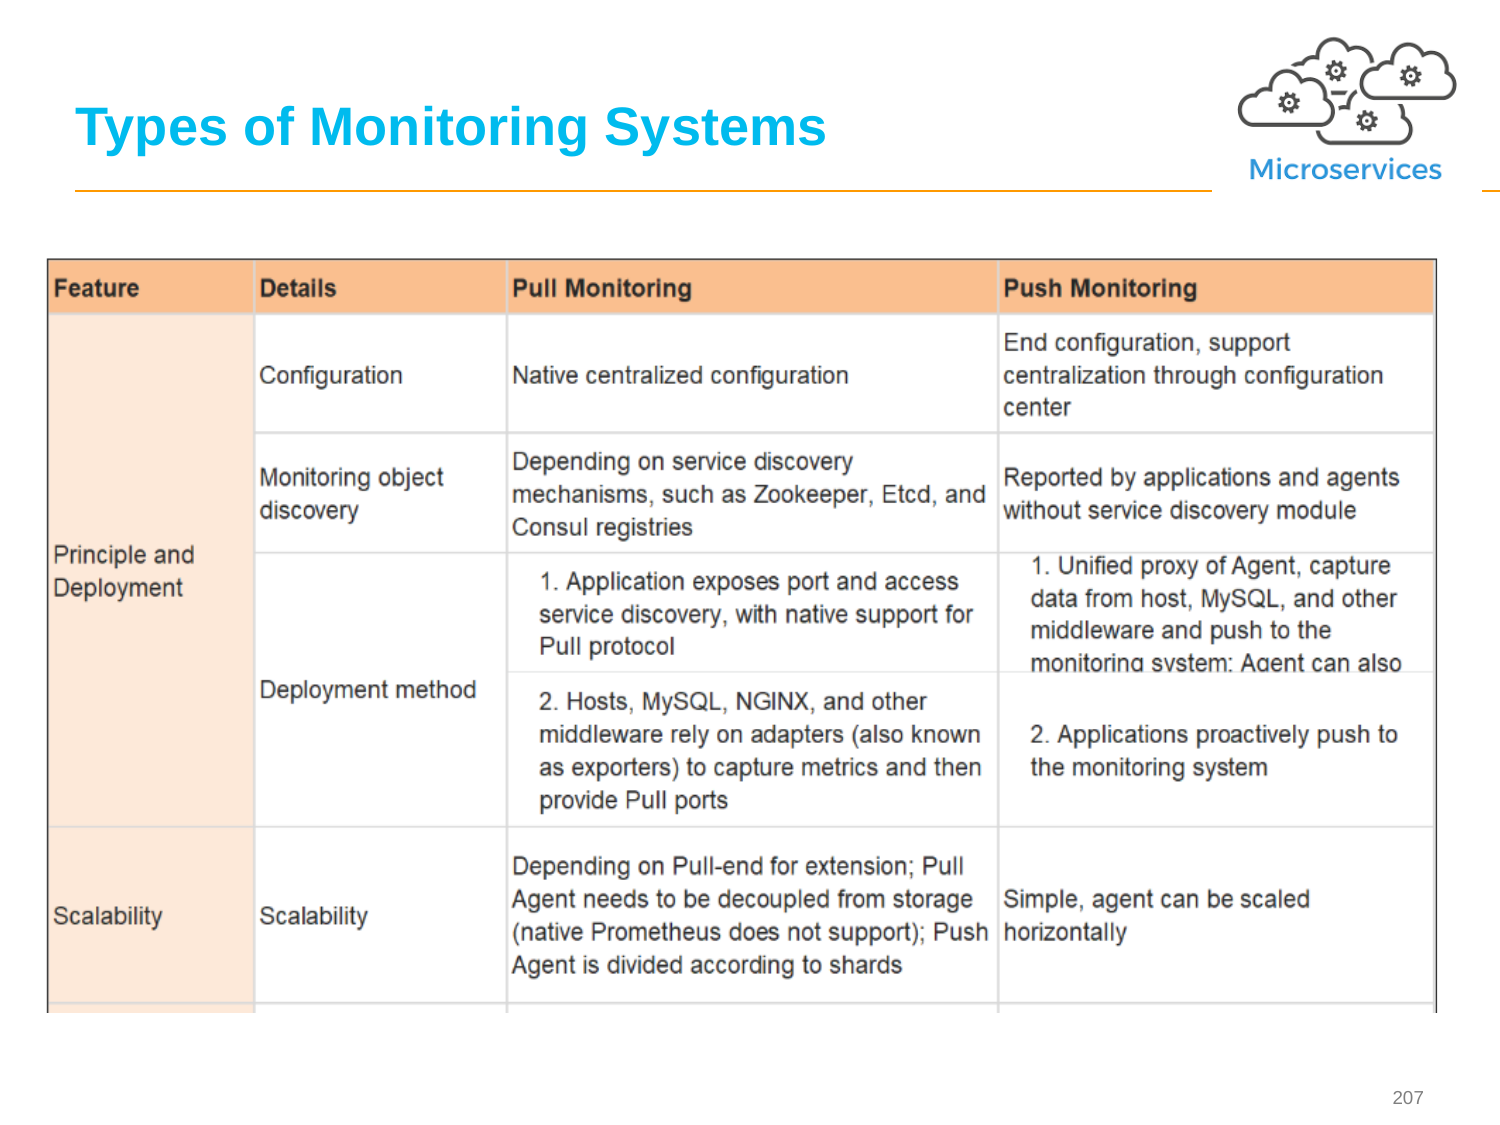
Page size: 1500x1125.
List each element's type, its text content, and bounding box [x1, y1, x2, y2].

picture [37, 249, 1438, 1013]
title Types of Monitoring Systems [75, 27, 1422, 157]
picture [1212, 1, 1482, 203]
